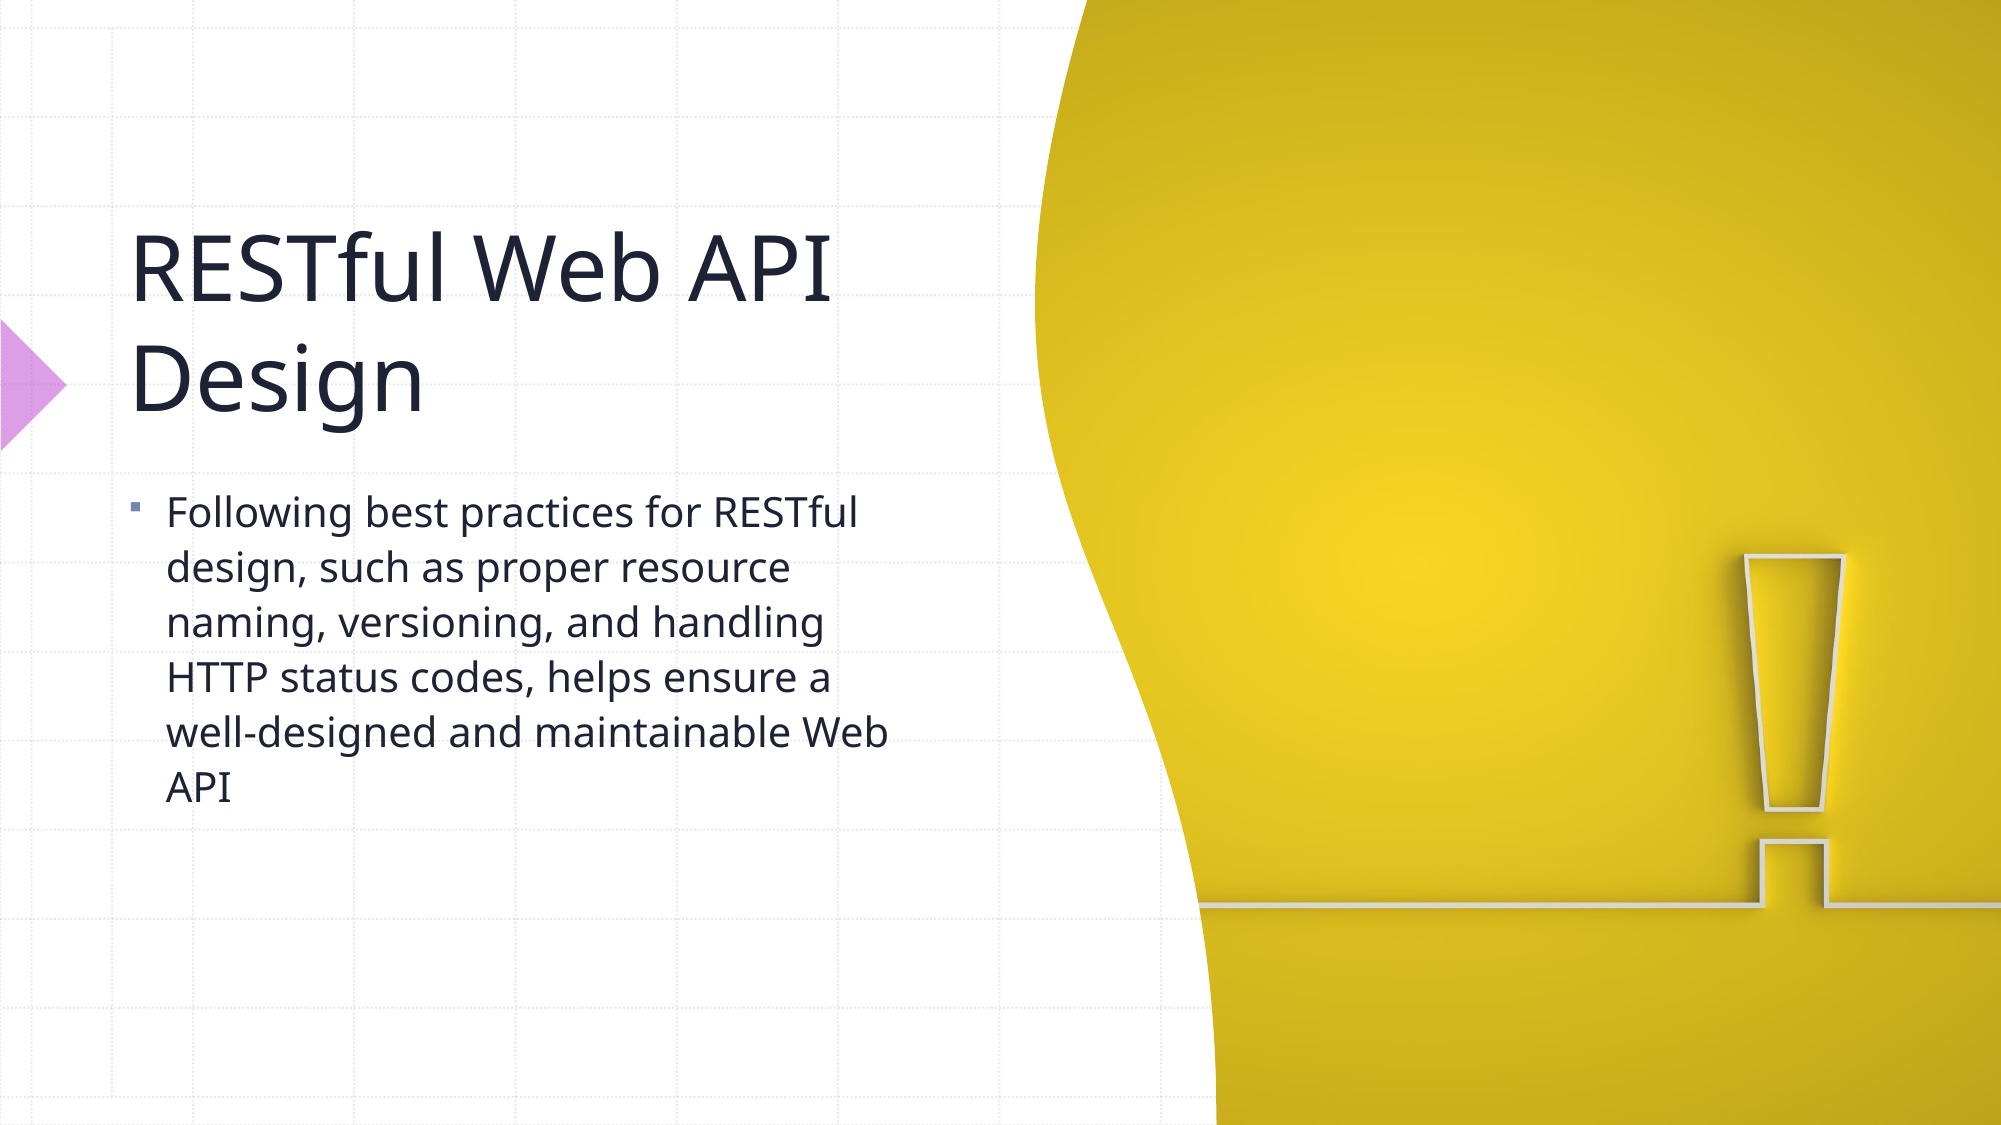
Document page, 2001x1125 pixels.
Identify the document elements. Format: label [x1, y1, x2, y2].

picture [1034, 0, 2001, 1125]
text_box [0, 0, 1034, 1125]
